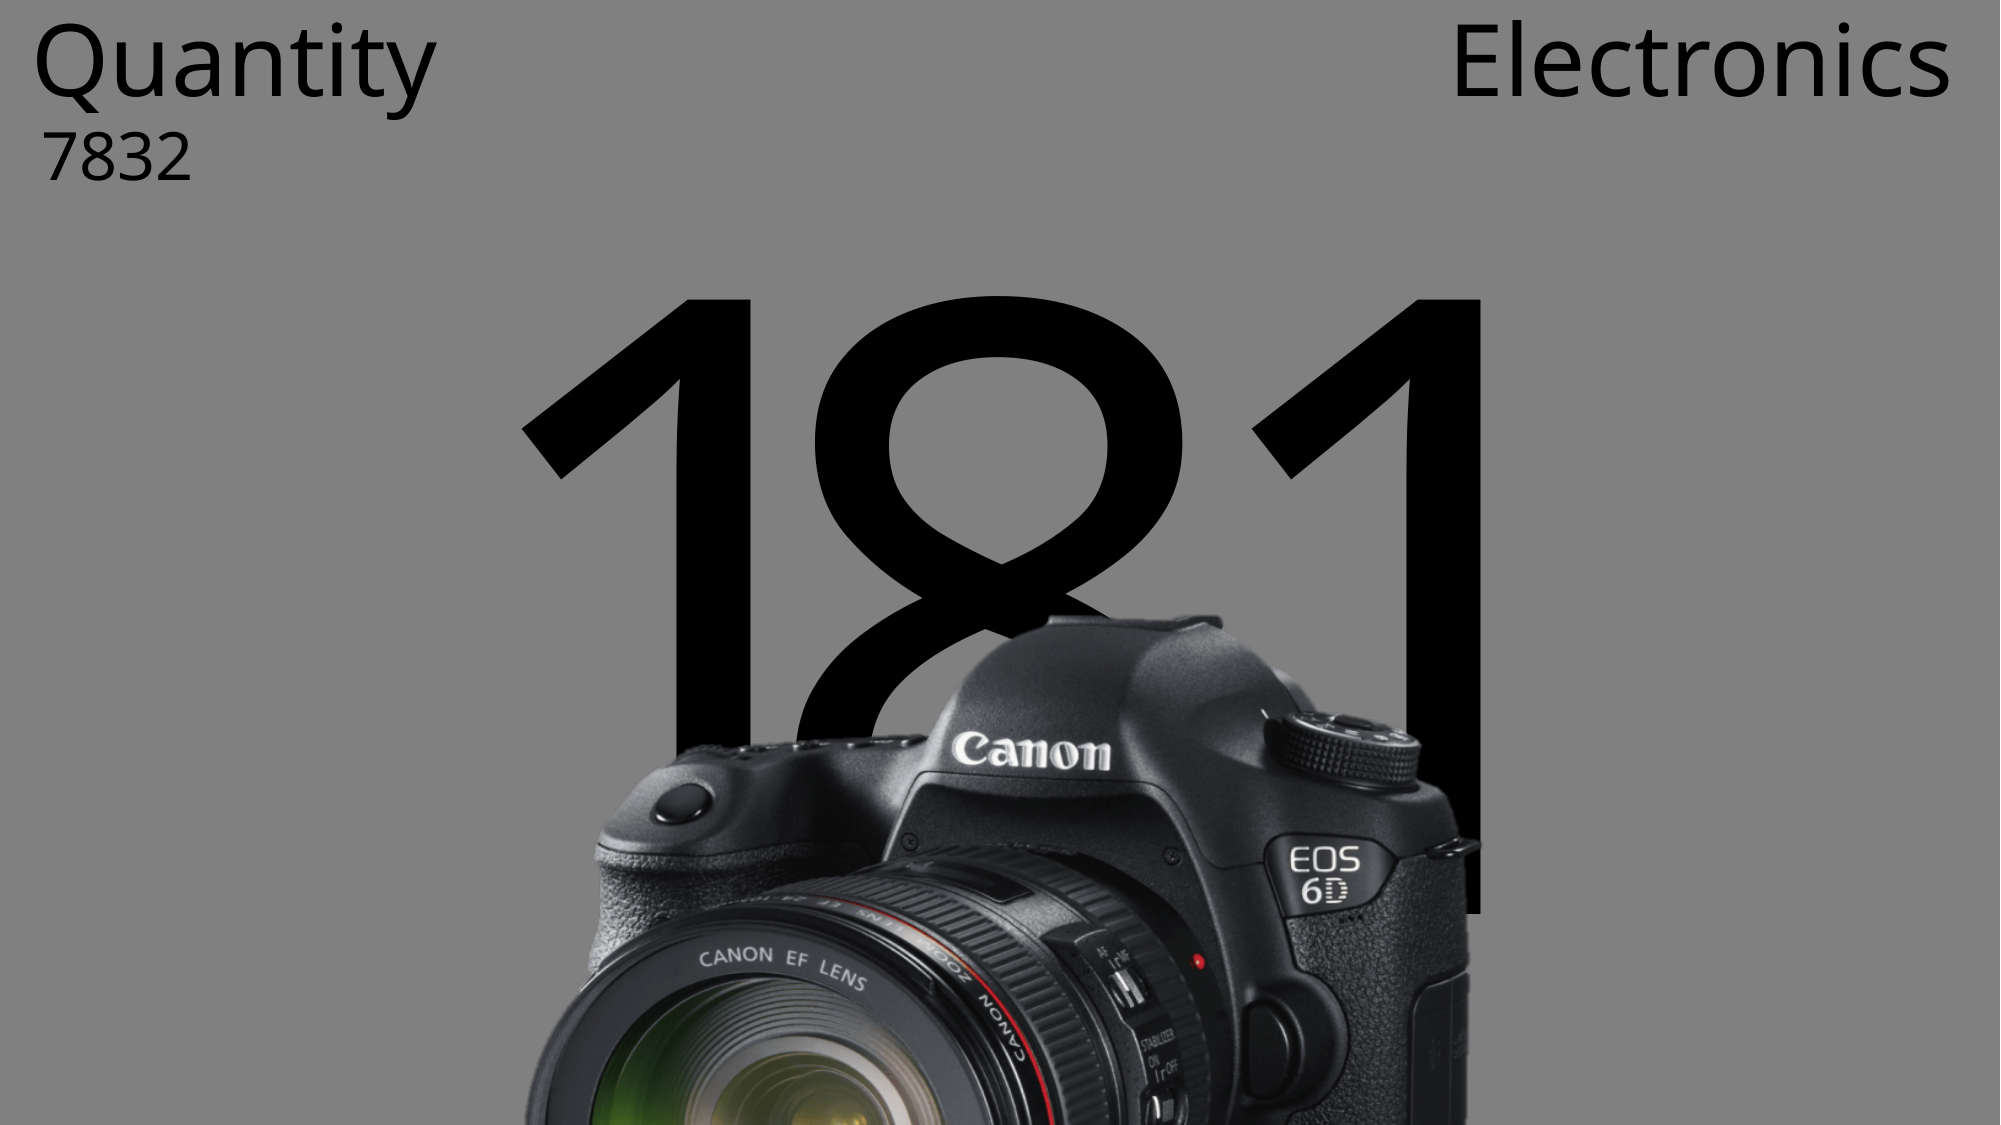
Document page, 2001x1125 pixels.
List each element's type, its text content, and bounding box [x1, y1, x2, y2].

text_box 7832 [26, 106, 265, 202]
text_box 0 1 2 3 4 5 6 7 8 9 … [1160, 0, 1871, 1125]
text_box 0 1 2 3 4 5 6 7 8 9 . [431, 0, 953, 1125]
text_box Electronics [1434, 0, 1969, 125]
picture [484, 520, 1516, 1125]
text_box Quantity [16, 0, 453, 125]
